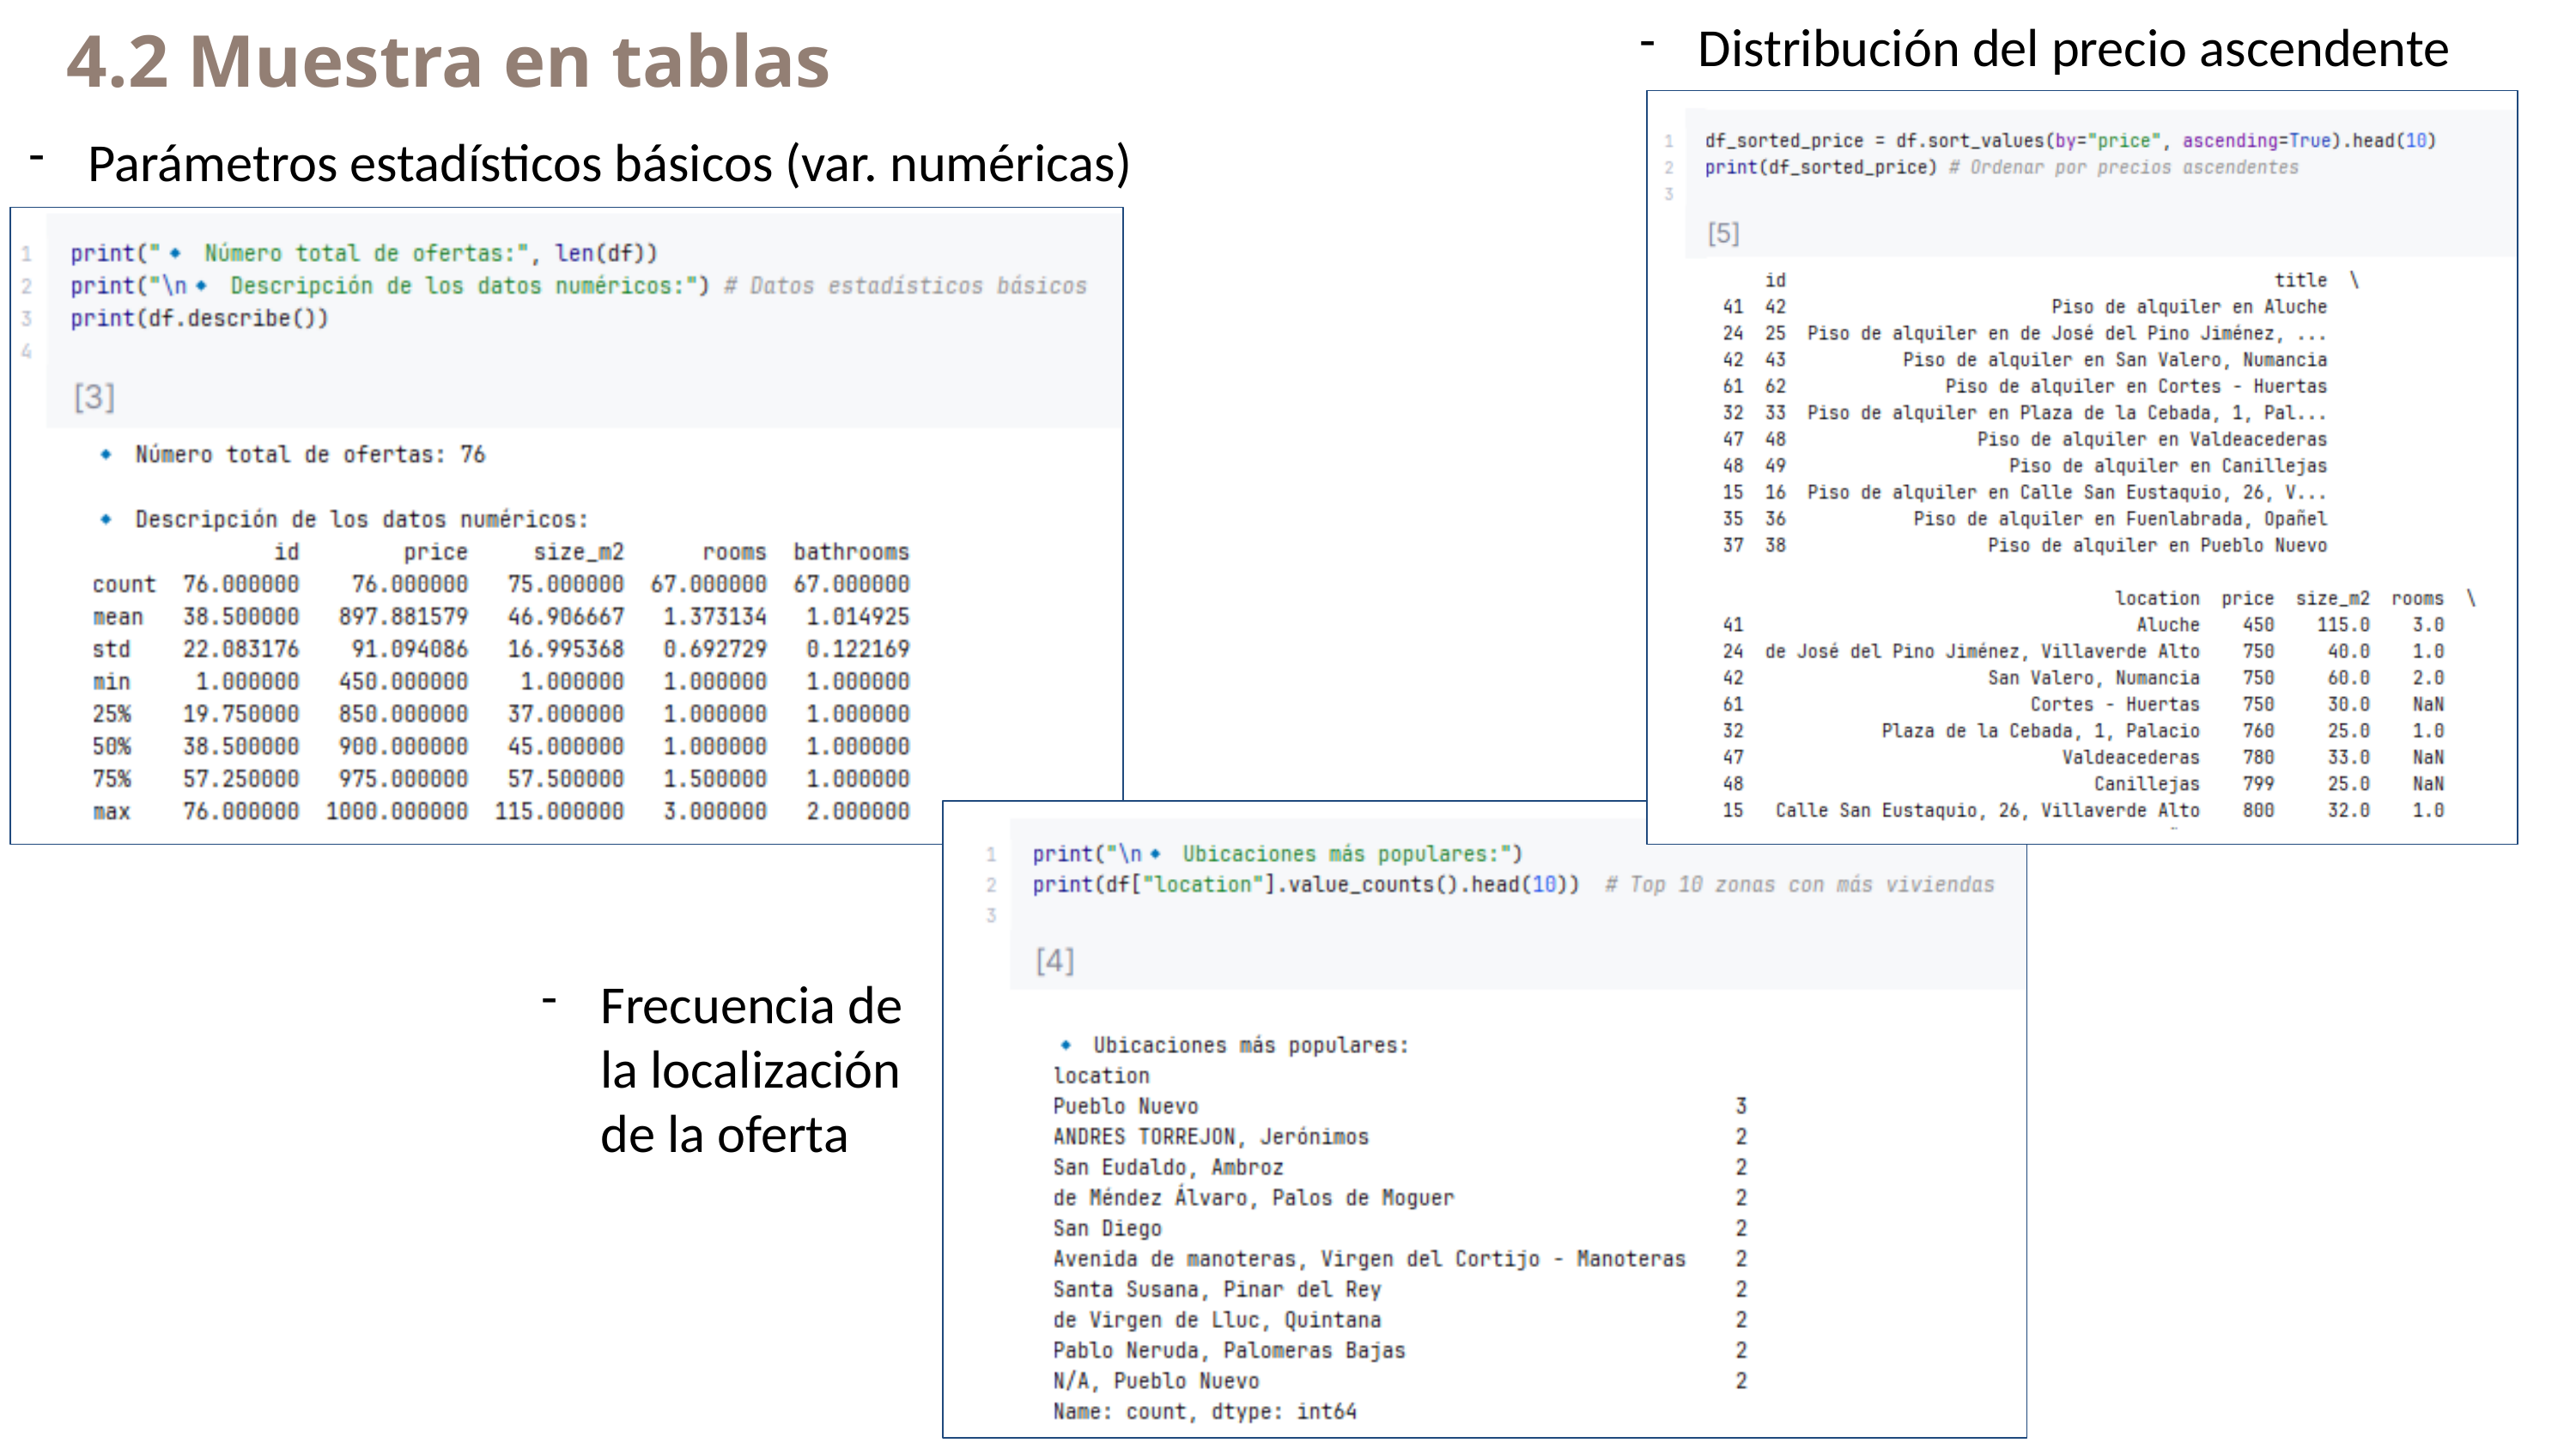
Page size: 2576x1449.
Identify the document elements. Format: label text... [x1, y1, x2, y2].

picture [10, 90, 2518, 1438]
text_box Distribución del precio ascendente [1620, 0, 2491, 82]
text_box 4.2 Muestra en tablas [66, 24, 1237, 103]
text_box Frecuencia de la localización de la oferta [523, 957, 930, 1358]
text_box Parámetros estadísticos básicos (var. numéricas) [10, 114, 1155, 197]
